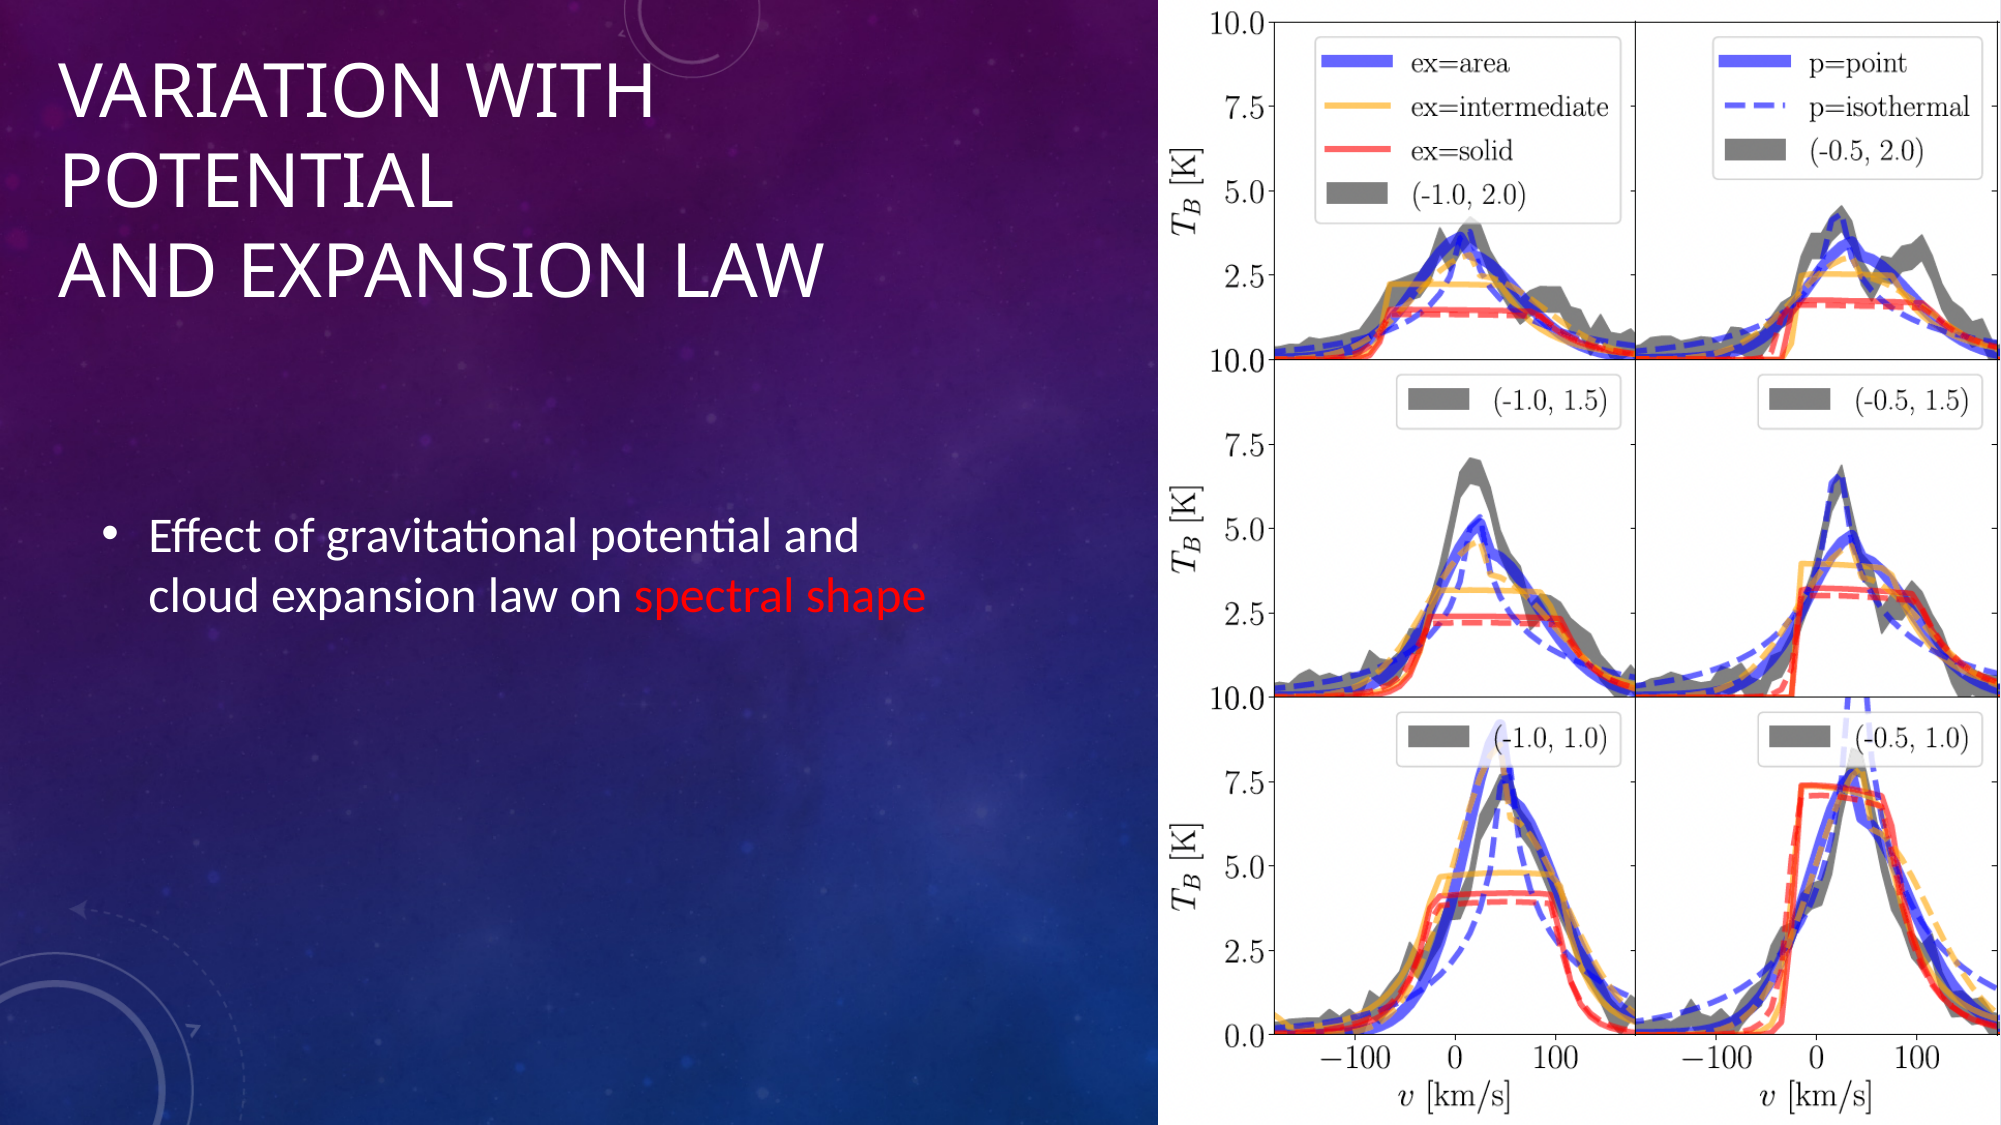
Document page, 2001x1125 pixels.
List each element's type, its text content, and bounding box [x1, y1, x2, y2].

picture [0, 0, 2001, 1125]
list Effect of gravitational potential and cloud expansion law on spectral shape [86, 357, 962, 768]
title Variation with Potential and Expansion law [43, 23, 1000, 332]
